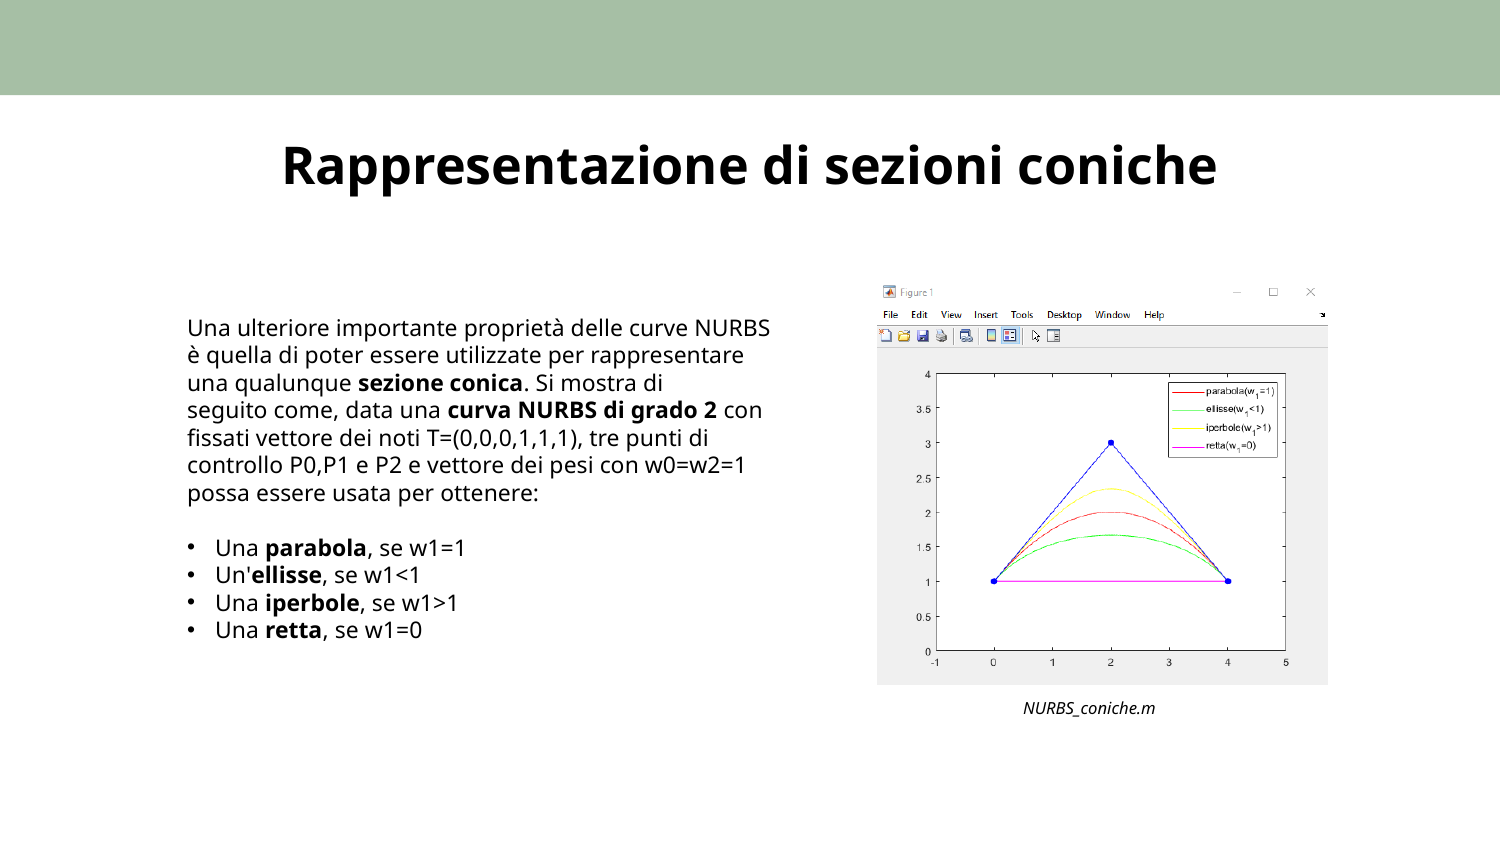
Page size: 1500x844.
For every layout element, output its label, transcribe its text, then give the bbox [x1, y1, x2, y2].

text_box NURBS_coniche.m [1008, 693, 1203, 726]
title Rappresentazione di sezioni coniche [109, 117, 1391, 223]
text_box Una ulteriore importante proprietà delle curve NURBS è quella di poter essere utilizzate per rappresentare una qualunque sezione conica. Si mostra di seguito come, data una curva NURBS di grado 2 con fissati vettore dei noti T=(0,0,0,1,1,1), tre punti di controllo P0,P1 e P2 e vettore dei pesi con w0=w2=1 possa essere usata per ottenere: Una parabola, se w1=1 Un'ellisse, se w1<1 Una iperbole, se w1>1 Una retta, se w1=0 [172, 306, 795, 706]
picture [877, 280, 1329, 685]
